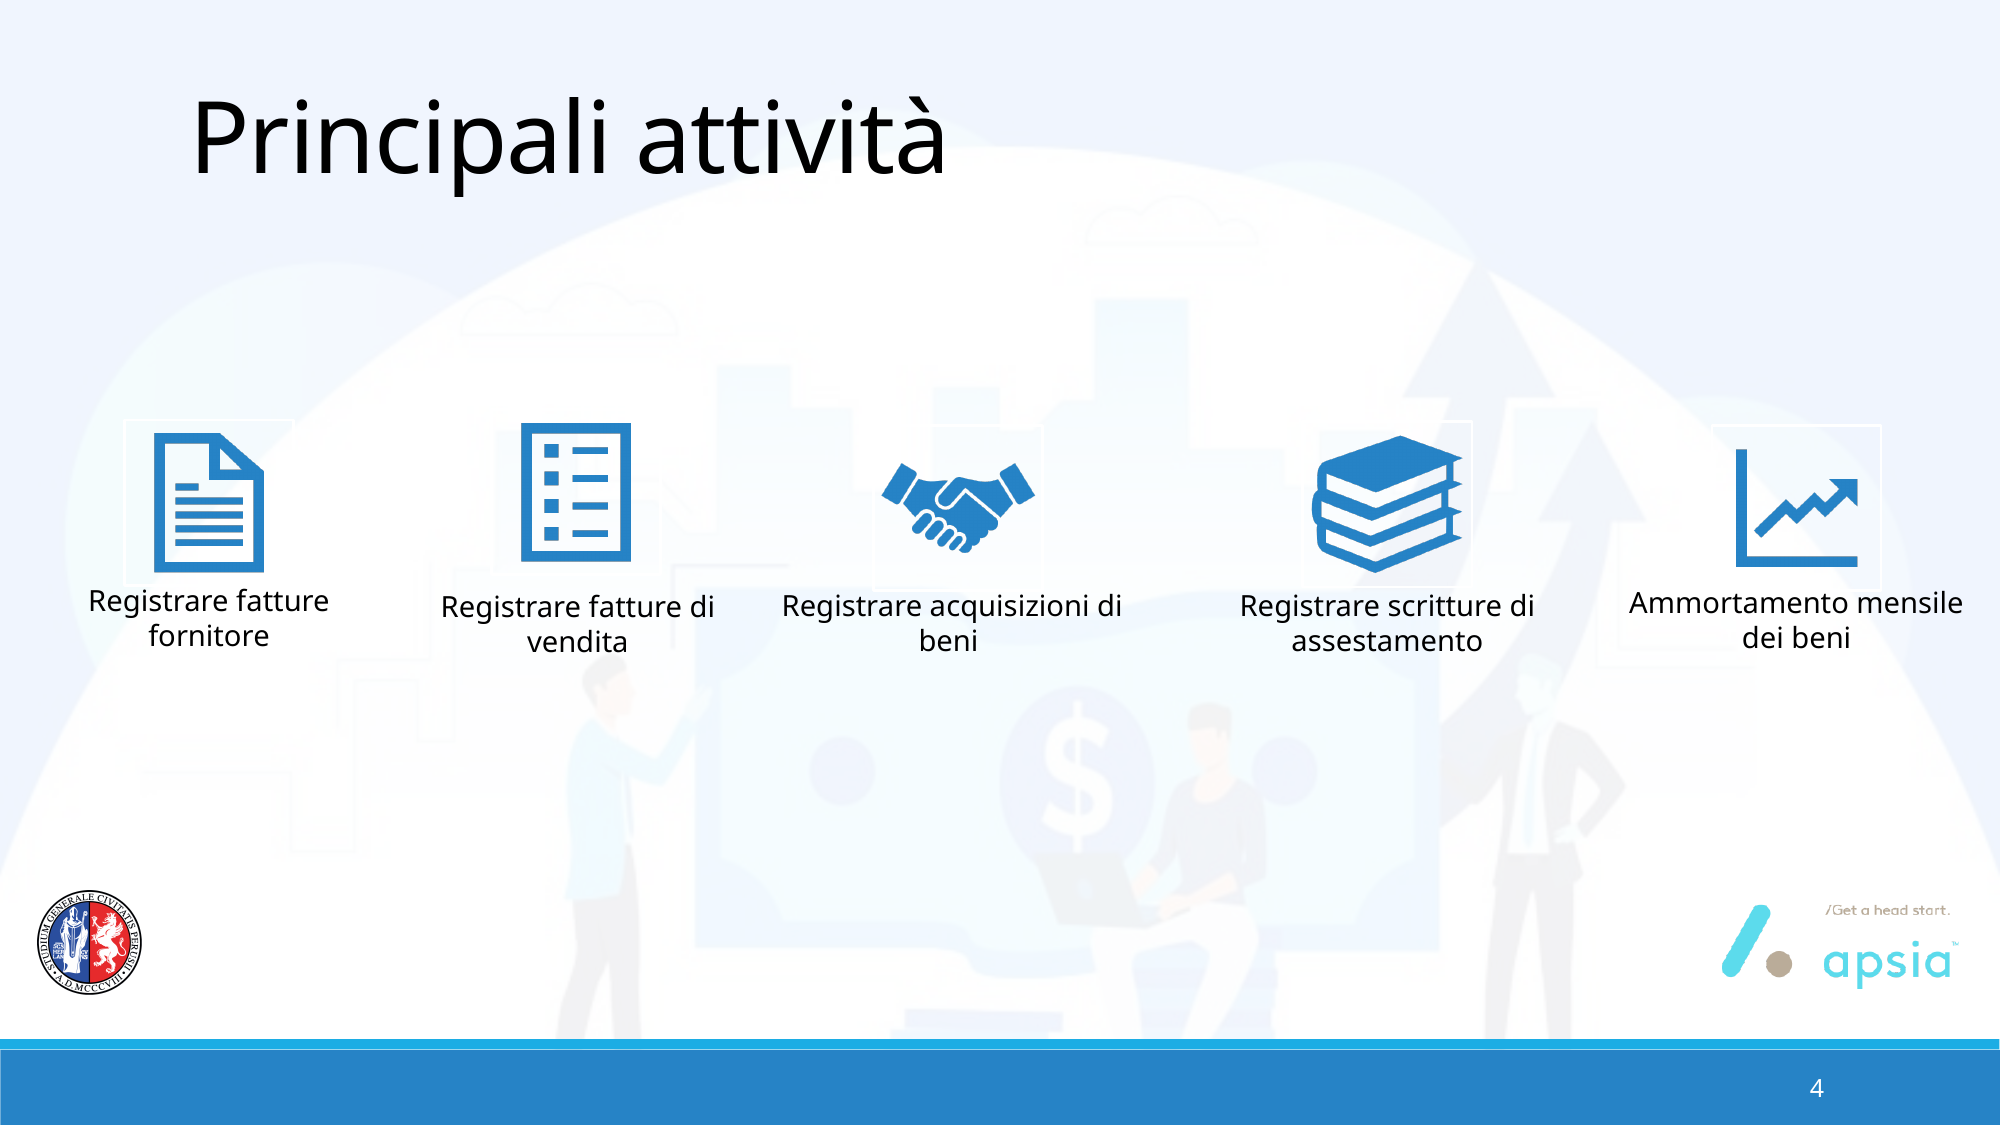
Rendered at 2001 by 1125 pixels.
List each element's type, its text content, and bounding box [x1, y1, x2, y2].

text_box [34, 231, 1966, 884]
picture [36, 890, 142, 996]
picture [1718, 900, 1964, 996]
slide_number 4 [1624, 1059, 1840, 1120]
text_box Principali attività [174, 84, 1825, 229]
